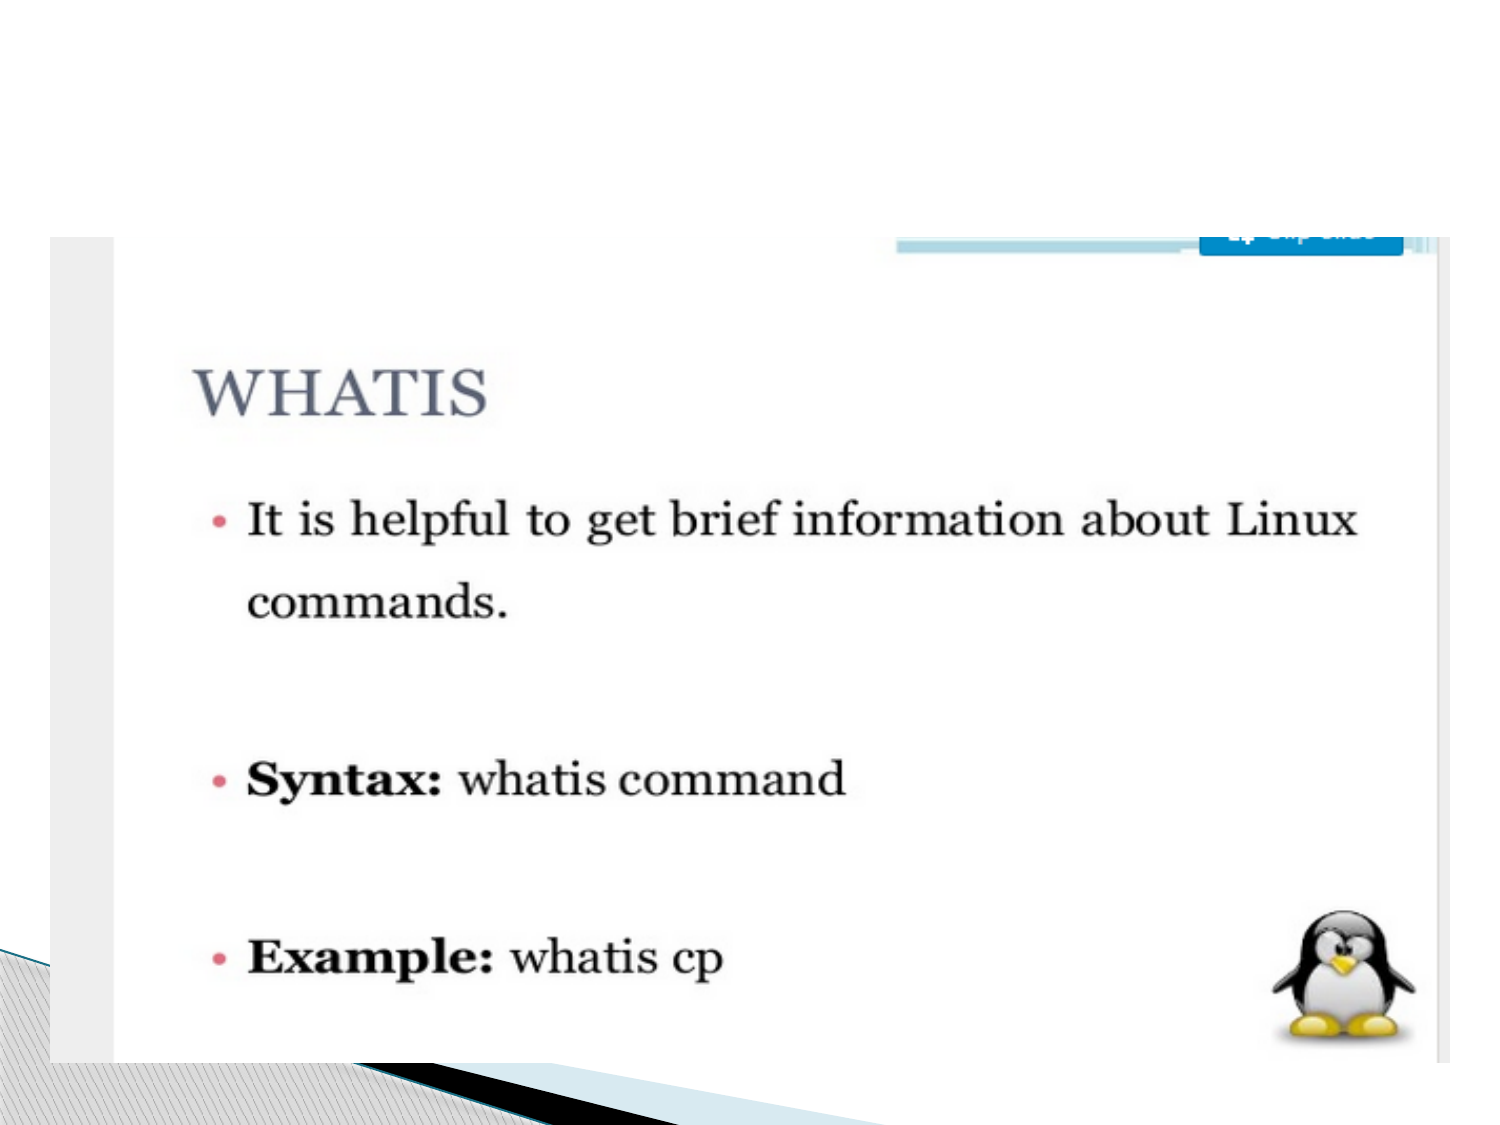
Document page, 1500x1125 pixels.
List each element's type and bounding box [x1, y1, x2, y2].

list [49, 237, 1451, 1063]
